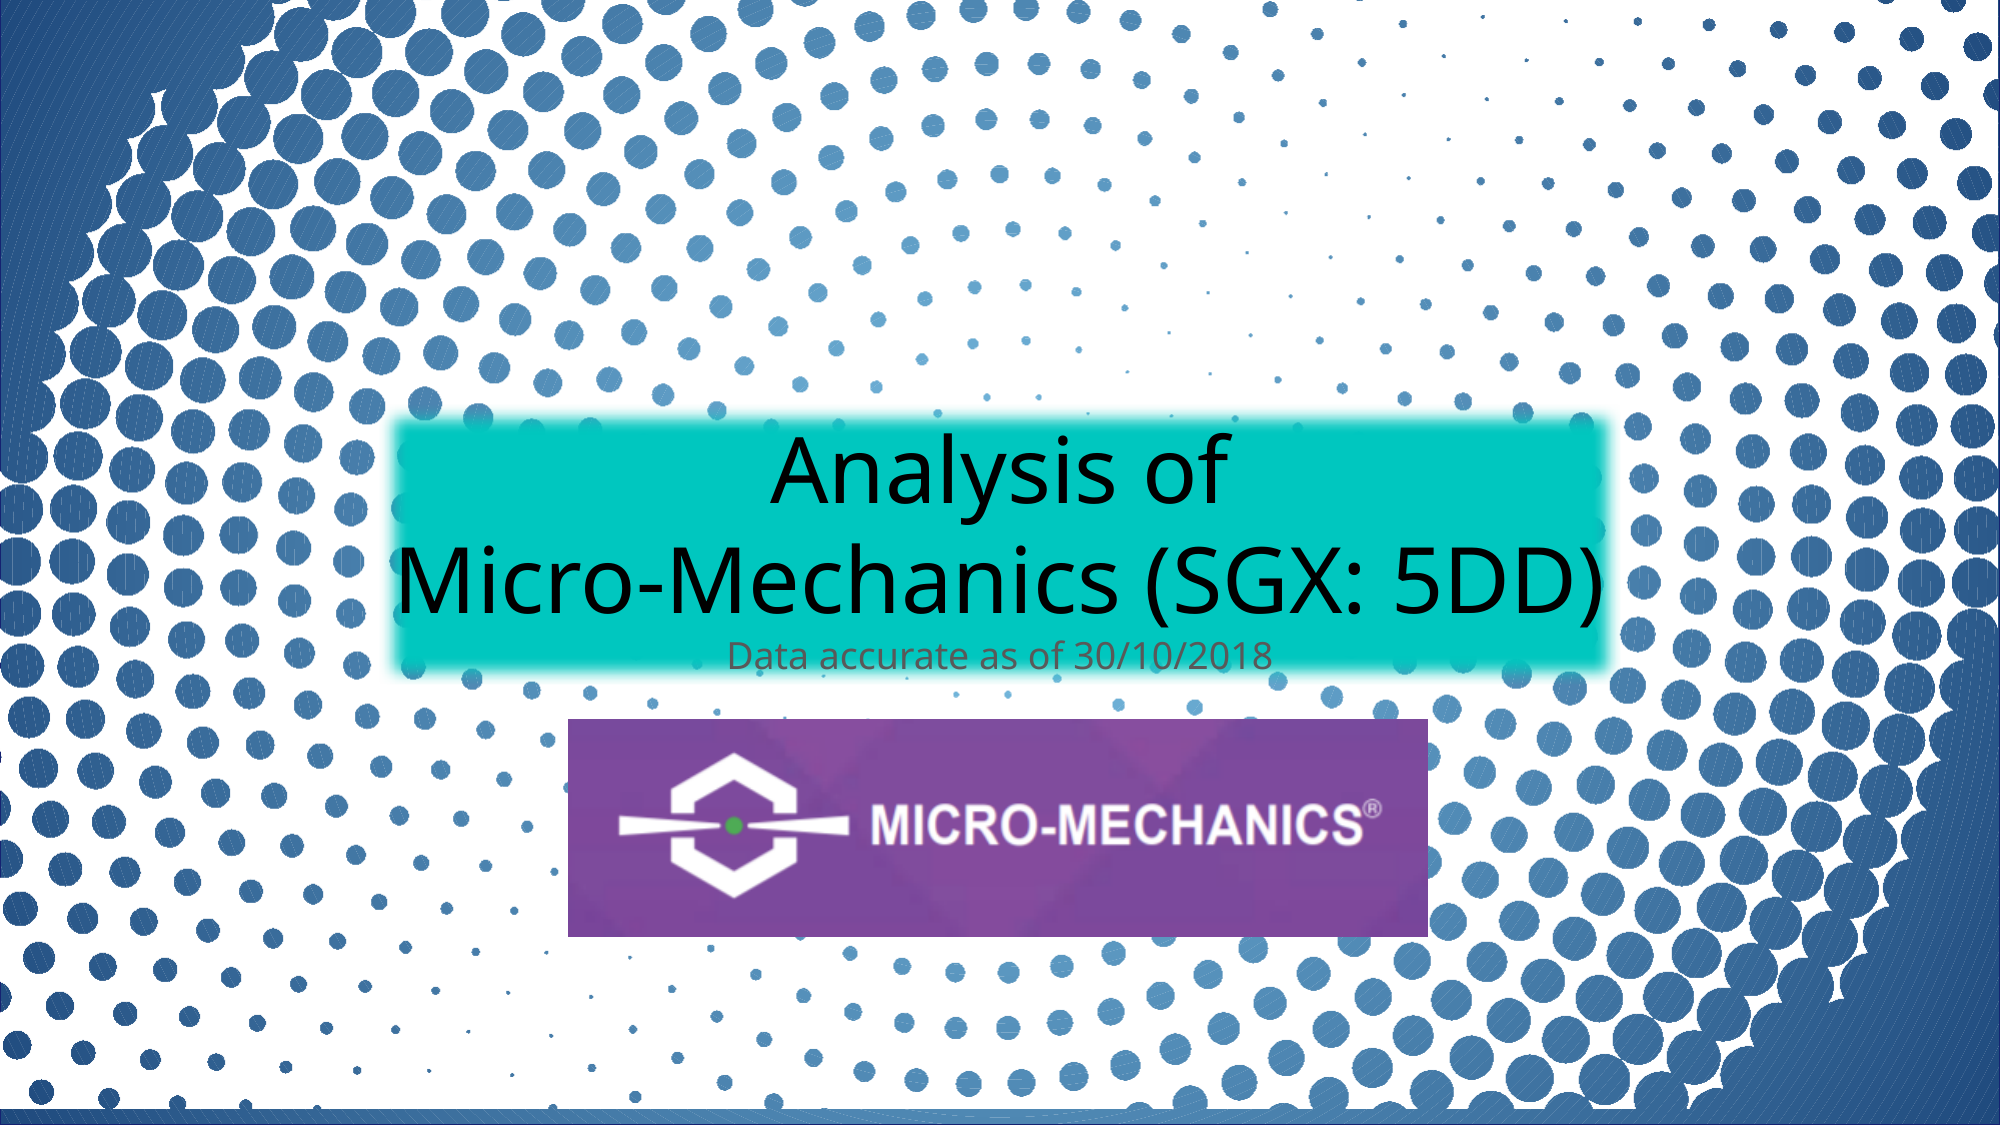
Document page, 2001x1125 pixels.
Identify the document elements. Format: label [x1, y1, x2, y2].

picture [0, 0, 1998, 1109]
text_box [0, 0, 2000, 1125]
